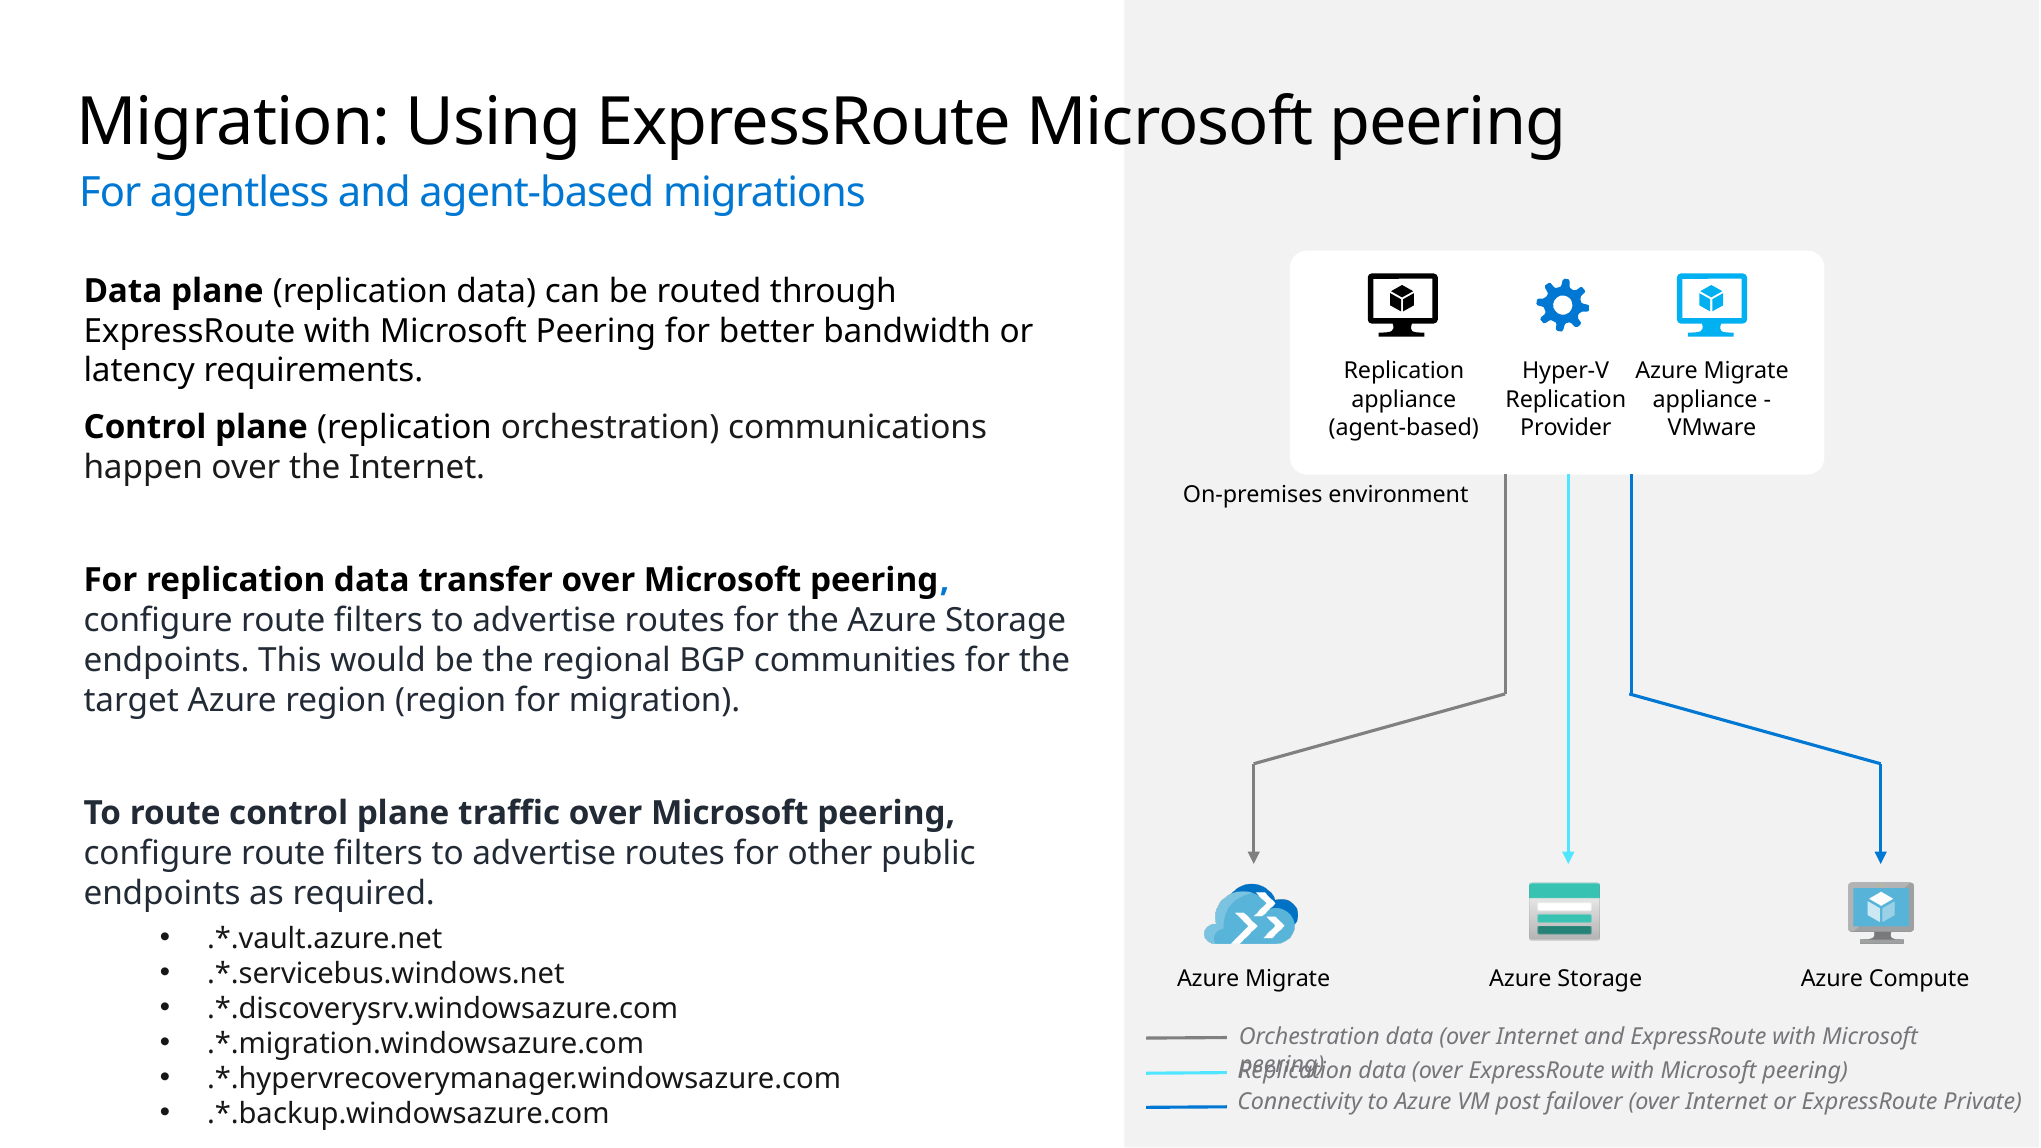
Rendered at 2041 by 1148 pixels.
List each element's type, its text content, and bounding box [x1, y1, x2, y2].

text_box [1124, 0, 2041, 1148]
text_box Data plane (replication data) can be routed through ExpressRoute with Microsoft Peering for better bandwidth or latency requirements. Control plane (replication orchestration) communications happen over the Internet. For replication data transfer over Microsoft peering, configure route filters to advertise routes for the Azure Storage endpoints. This would be the regional BGP communities for the target Azure region (region for migration). To route control plane traffic over Microsoft peering, configure route filters to advertise routes for other public endpoints as required. .*.vault.azure.net .*.servicebus.windows.net .*.discoverysrv.windowsazure.com .*.migration.windowsazure.com .*.hypervrecoverymanager.windowsazure.com .*.backup.windowsazure.com [68, 261, 1110, 1148]
title Migration: Using ExpressRoute Microsoft peering [76, 72, 1124, 209]
